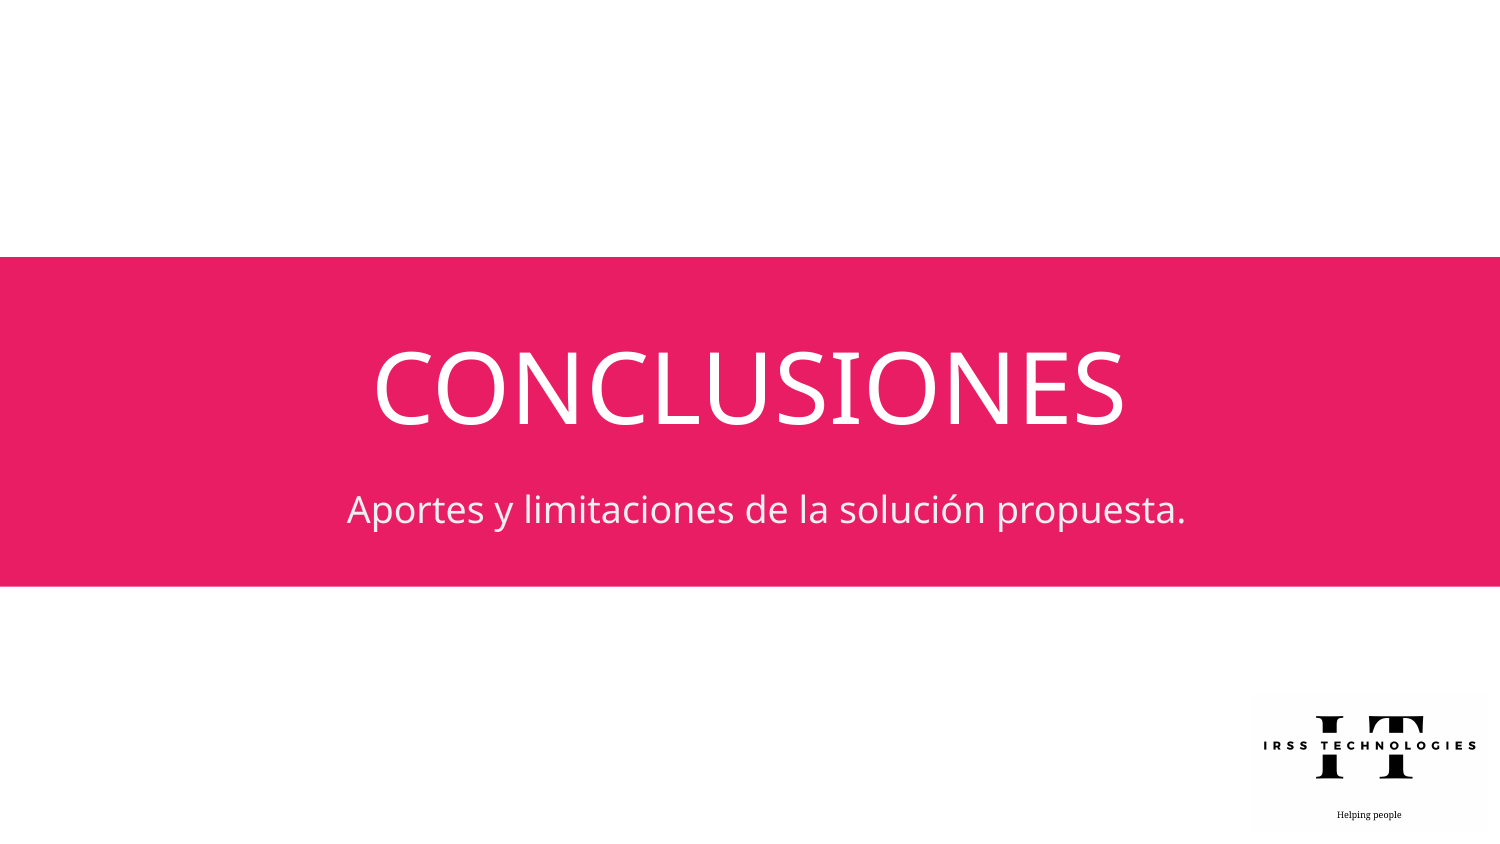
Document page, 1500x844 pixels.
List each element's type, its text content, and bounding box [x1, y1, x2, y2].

picture [1251, 693, 1487, 833]
title CONCLUSIONES [70, 260, 1430, 509]
subtitle Aportes y limitaciones de la solución propuesta. [87, 464, 1447, 672]
